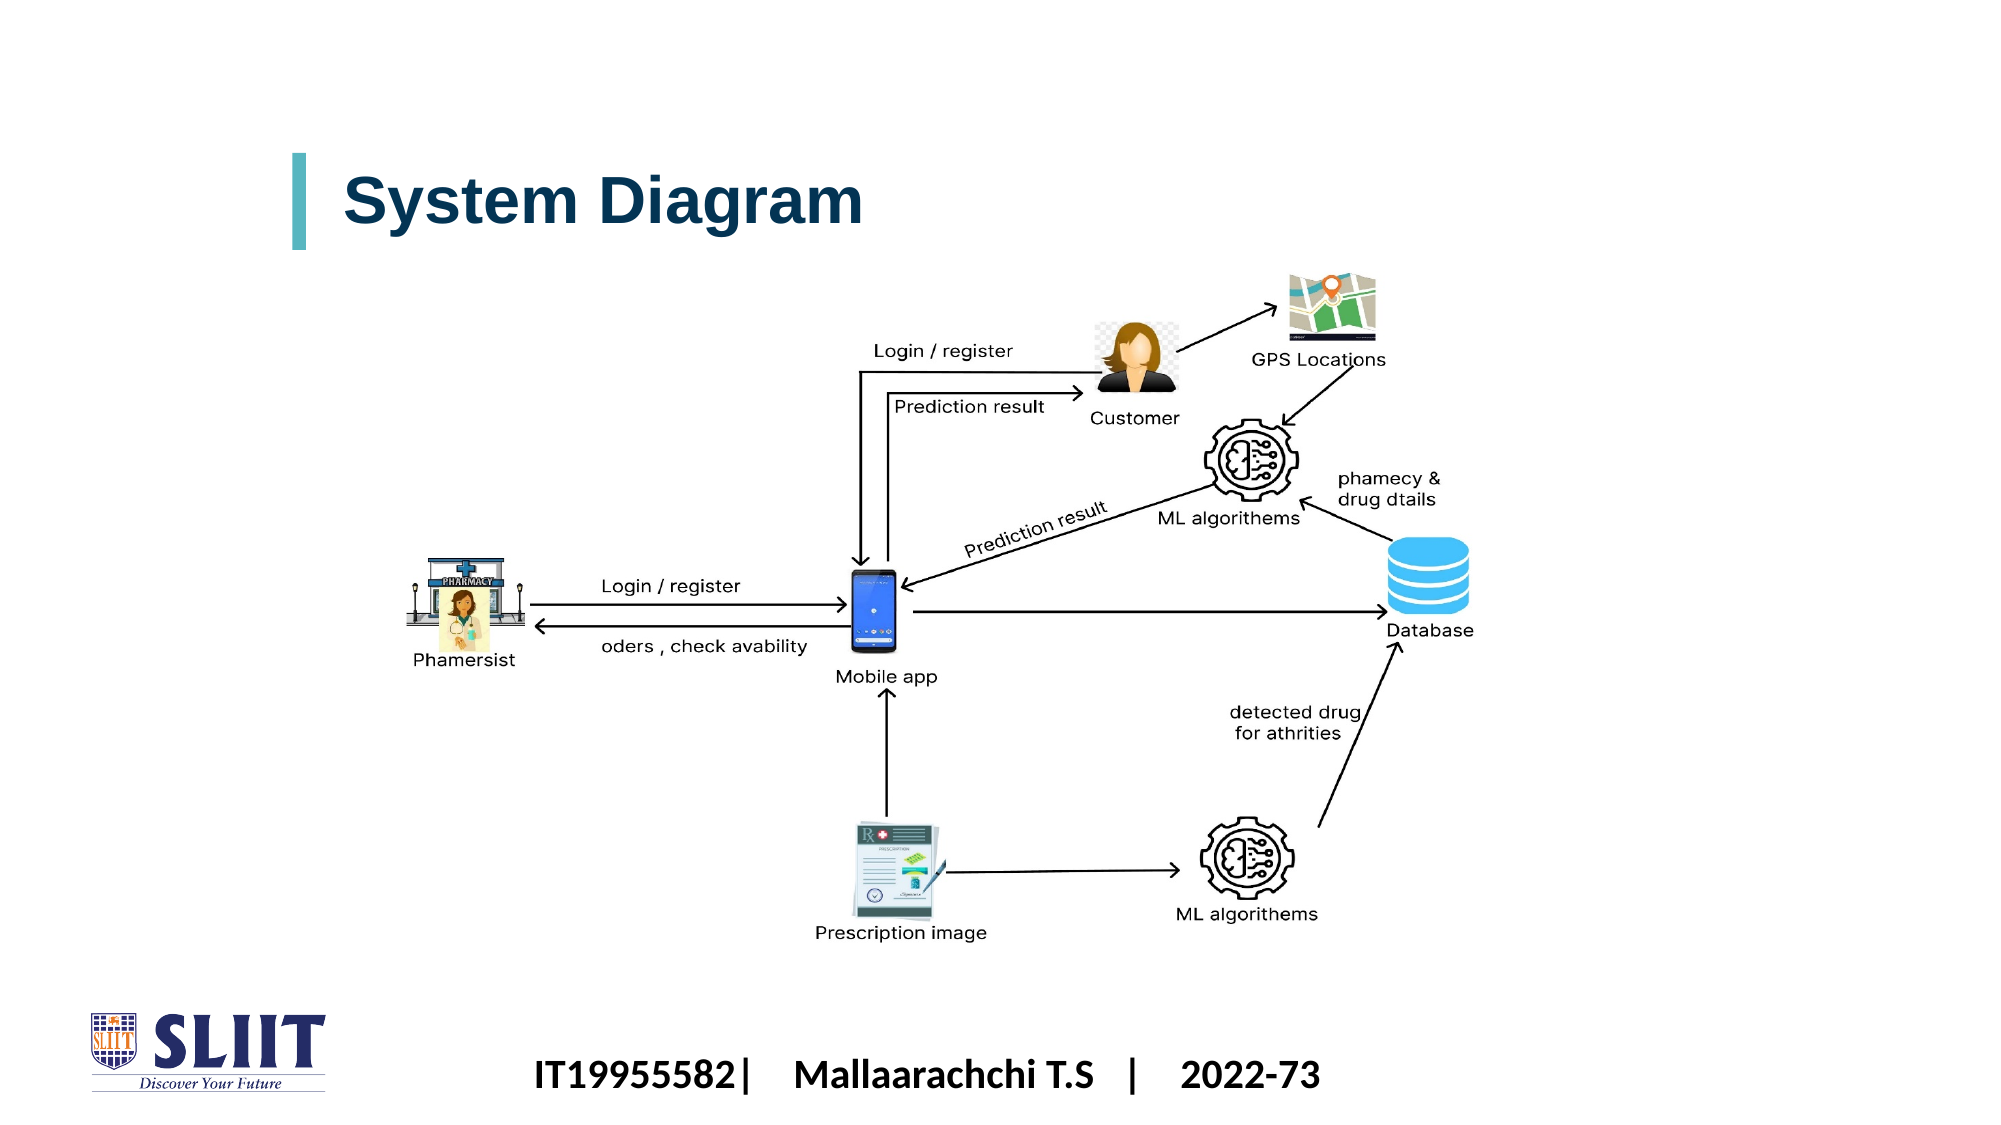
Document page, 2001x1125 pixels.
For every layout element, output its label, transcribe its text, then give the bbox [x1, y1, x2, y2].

picture [91, 1013, 326, 1092]
text_box IT19955582| Mallaarachchi T.S | 2022-73 [421, 1041, 1434, 1104]
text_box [292, 149, 884, 250]
picture [325, 249, 1500, 990]
